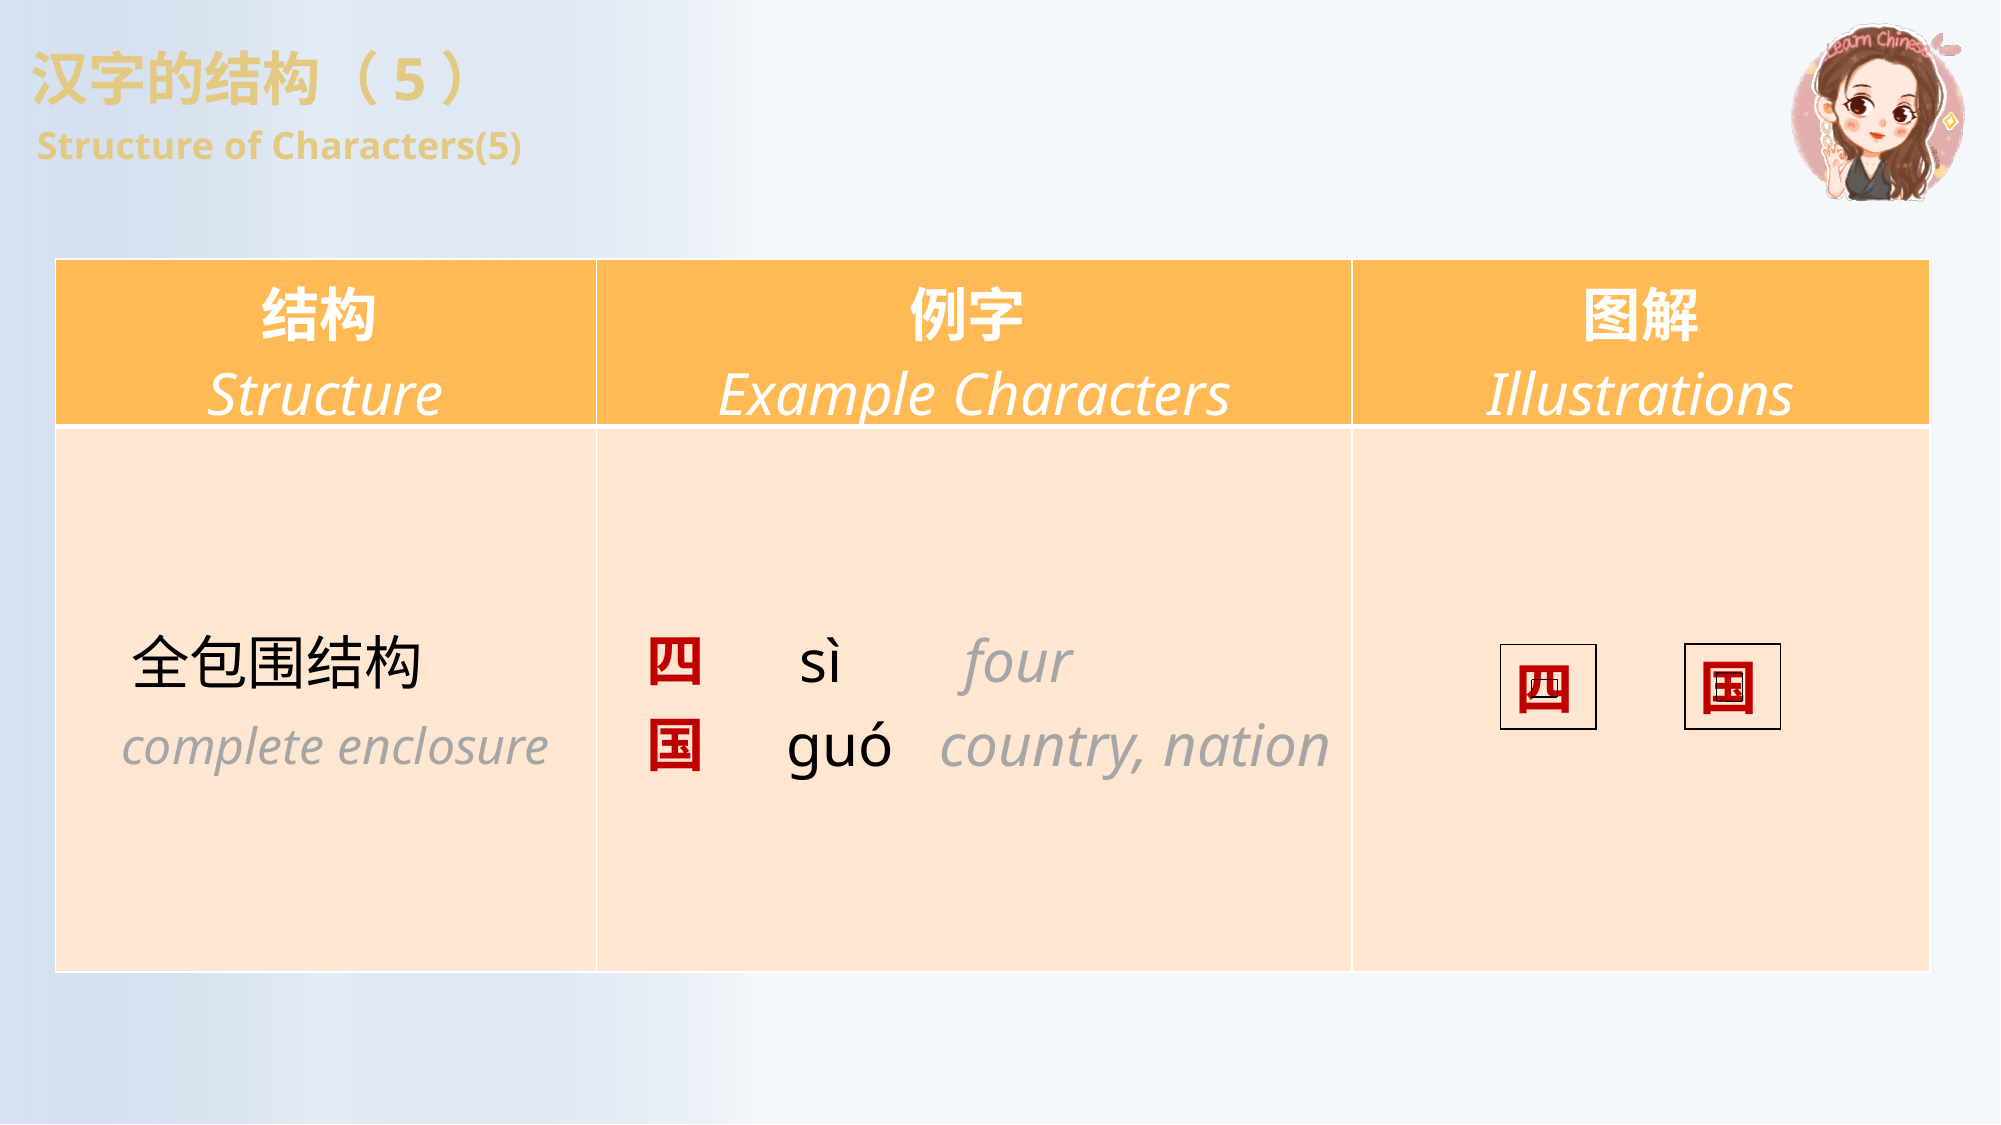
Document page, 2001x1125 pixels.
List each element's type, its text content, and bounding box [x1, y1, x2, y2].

table_cell 四 sì four 国 ɡuó country, nation [597, 429, 1351, 971]
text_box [1500, 644, 1596, 731]
table_cell [1353, 429, 1929, 971]
table_header 结构 Structure [56, 260, 596, 424]
table_header 图解 Illustrations [1353, 260, 1929, 424]
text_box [1684, 644, 1781, 731]
table_cell 全包围结构 complete enclosure [56, 429, 596, 971]
text_box 汉字的结构（5） [15, 35, 514, 120]
table_header 例字 Example Characters [597, 260, 1351, 424]
picture [0, 0, 2001, 1125]
text_box Structure of Characters(5) [22, 115, 538, 175]
